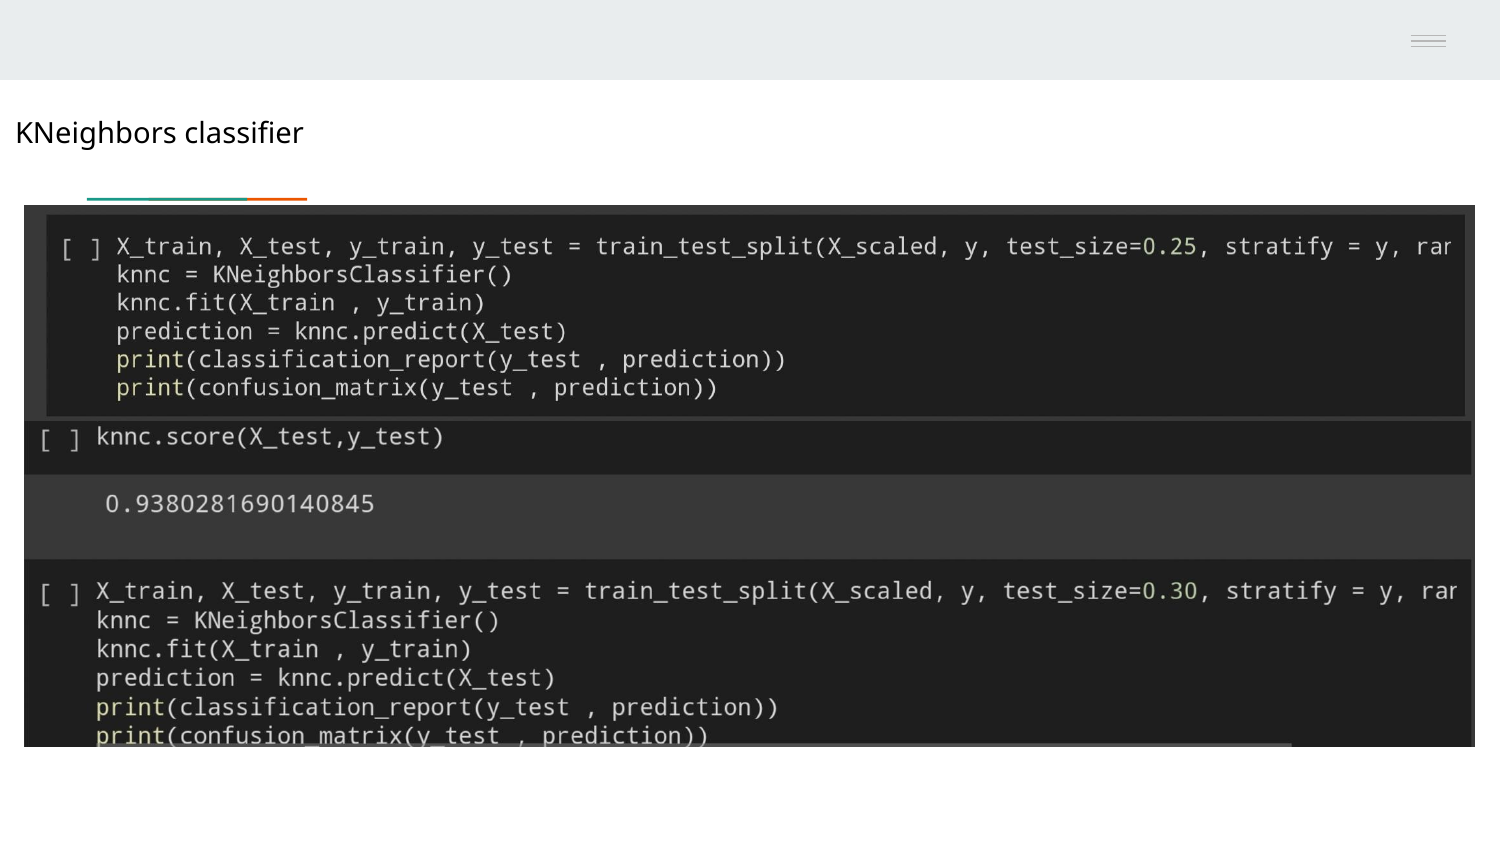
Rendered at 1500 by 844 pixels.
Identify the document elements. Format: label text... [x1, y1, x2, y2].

text_box KNeighbors classifier [0, 99, 1500, 165]
picture [24, 204, 1476, 747]
